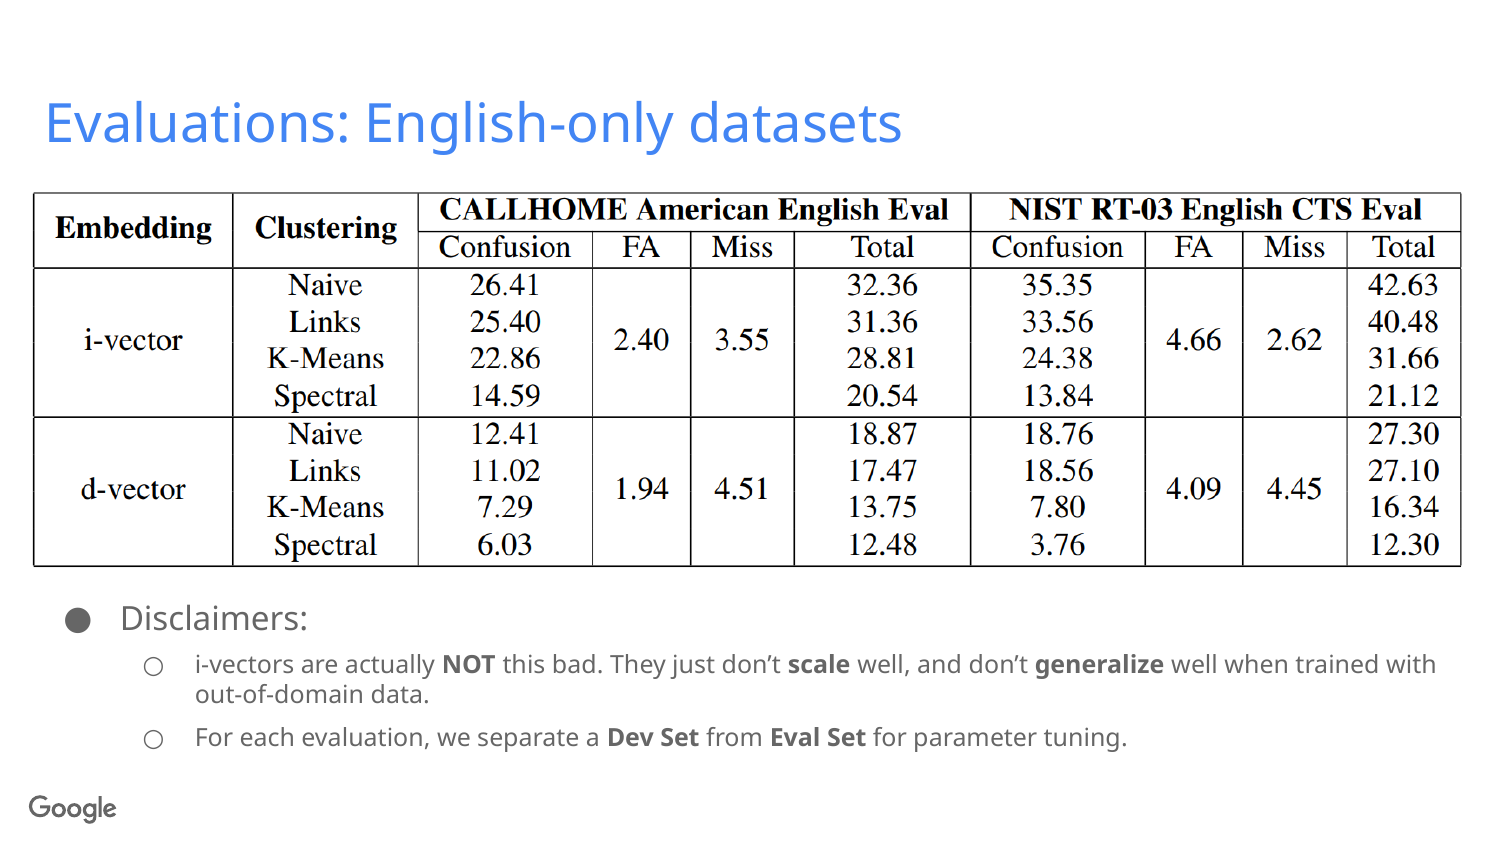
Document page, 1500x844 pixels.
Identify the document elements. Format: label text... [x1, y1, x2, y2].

list Disclaimers: i-vectors are actually NOT this bad. They just don’t scale well, and don’t generalize well when trained with out-of-domain data. For each evaluation, we separate a Dev Set from Eval Set for parameter tuning. [29, 585, 1471, 820]
picture [24, 179, 1476, 577]
title Evaluations: English-only datasets [29, 73, 1471, 168]
